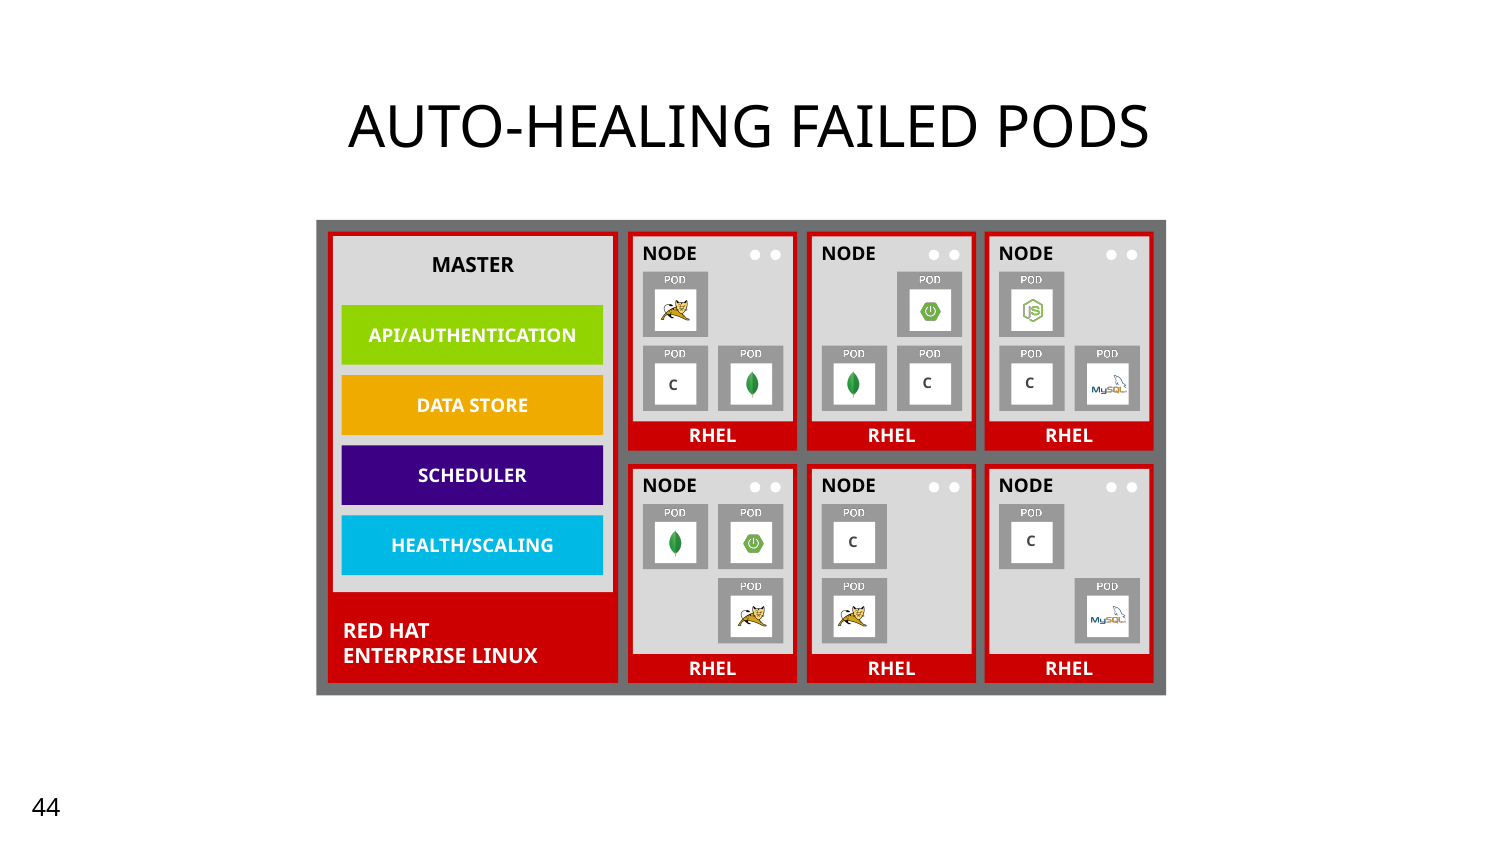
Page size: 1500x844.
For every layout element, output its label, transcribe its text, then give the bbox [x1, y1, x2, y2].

text_box [806, 514, 811, 641]
picture [659, 270, 692, 288]
text_box [1074, 578, 1140, 641]
text_box [730, 597, 773, 638]
text_box [1074, 345, 1140, 408]
picture [737, 605, 770, 628]
text_box RHEL [984, 408, 1154, 453]
text_box RHEL [806, 641, 977, 686]
text_box [628, 284, 632, 408]
text_box C [653, 360, 709, 412]
picture [659, 502, 692, 521]
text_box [324, 228, 628, 689]
text_box [1087, 363, 1129, 377]
text_box [768, 595, 773, 607]
text_box C [907, 359, 963, 411]
text_box [897, 279, 963, 337]
text_box [628, 514, 632, 641]
text_box [821, 578, 888, 641]
text_box C [833, 517, 888, 569]
text_box [1087, 631, 1129, 638]
picture [735, 576, 768, 595]
text_box [821, 515, 887, 570]
picture [1016, 270, 1049, 288]
picture [659, 344, 692, 362]
text_box RHEL [628, 641, 798, 686]
text_box [632, 236, 793, 408]
text_box [989, 236, 1150, 408]
picture [1022, 299, 1043, 322]
text_box tun0 [733, 363, 768, 370]
picture [1092, 375, 1128, 394]
text_box [1143, 464, 1154, 641]
picture [1090, 605, 1126, 625]
text_box [768, 363, 773, 405]
text_box [694, 345, 709, 360]
picture [838, 502, 871, 521]
title AUTO-HEALING FAILED PODS [135, 0, 1365, 175]
text_box [821, 345, 888, 408]
text_box RHEL [806, 408, 977, 453]
picture [1091, 576, 1124, 595]
text_box [999, 345, 1013, 408]
text_box [642, 284, 709, 337]
text_box RHEL [628, 408, 798, 453]
text_box [730, 363, 736, 405]
text_box [1142, 231, 1154, 408]
text_box C [1010, 359, 1065, 411]
picture [743, 533, 764, 554]
text_box [1087, 397, 1129, 405]
text_box [833, 363, 837, 405]
text_box [786, 231, 798, 408]
text_box [693, 522, 697, 564]
picture [660, 298, 694, 321]
picture [920, 300, 942, 322]
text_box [805, 458, 960, 507]
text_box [627, 458, 782, 507]
picture [839, 370, 868, 399]
picture [838, 344, 871, 362]
picture [838, 576, 871, 595]
text_box [949, 345, 963, 359]
picture [735, 502, 768, 521]
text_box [327, 231, 619, 684]
text_box [999, 515, 1065, 570]
picture [661, 529, 691, 558]
text_box [999, 284, 1065, 337]
text_box [963, 231, 977, 408]
text_box [1011, 292, 1053, 331]
text_box [870, 363, 876, 405]
text_box [1087, 599, 1092, 607]
text_box C [1011, 516, 1066, 568]
text_box [691, 289, 697, 301]
text_box [897, 345, 912, 408]
picture [1016, 502, 1049, 521]
text_box [1124, 595, 1129, 607]
text_box [718, 345, 784, 408]
text_box [654, 523, 659, 564]
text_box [805, 226, 960, 275]
text_box [963, 464, 977, 641]
text_box [984, 514, 989, 641]
text_box [811, 468, 972, 641]
text_box [643, 345, 657, 408]
text_box [718, 513, 784, 570]
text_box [836, 363, 871, 370]
picture [914, 270, 947, 288]
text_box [983, 226, 1138, 275]
picture [735, 344, 768, 362]
text_box [984, 284, 989, 408]
picture [738, 370, 767, 399]
text_box [1051, 345, 1065, 359]
text_box RHEL [984, 641, 1154, 686]
text_box vxlan0 [656, 521, 694, 529]
text_box c [730, 521, 773, 564]
text_box [718, 578, 784, 641]
text_box [632, 468, 793, 641]
picture [837, 605, 870, 628]
picture [914, 344, 947, 362]
picture [1016, 344, 1049, 362]
text_box c [909, 289, 952, 331]
text_box [806, 284, 811, 408]
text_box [983, 458, 1138, 507]
text_box [787, 464, 798, 641]
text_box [627, 226, 782, 275]
picture [1091, 344, 1124, 362]
text_box [654, 290, 697, 331]
text_box [642, 515, 709, 570]
text_box [833, 595, 876, 638]
text_box [316, 219, 1167, 696]
text_box [811, 236, 972, 408]
slide_number 44 [16, 776, 86, 842]
text_box [989, 468, 1150, 641]
